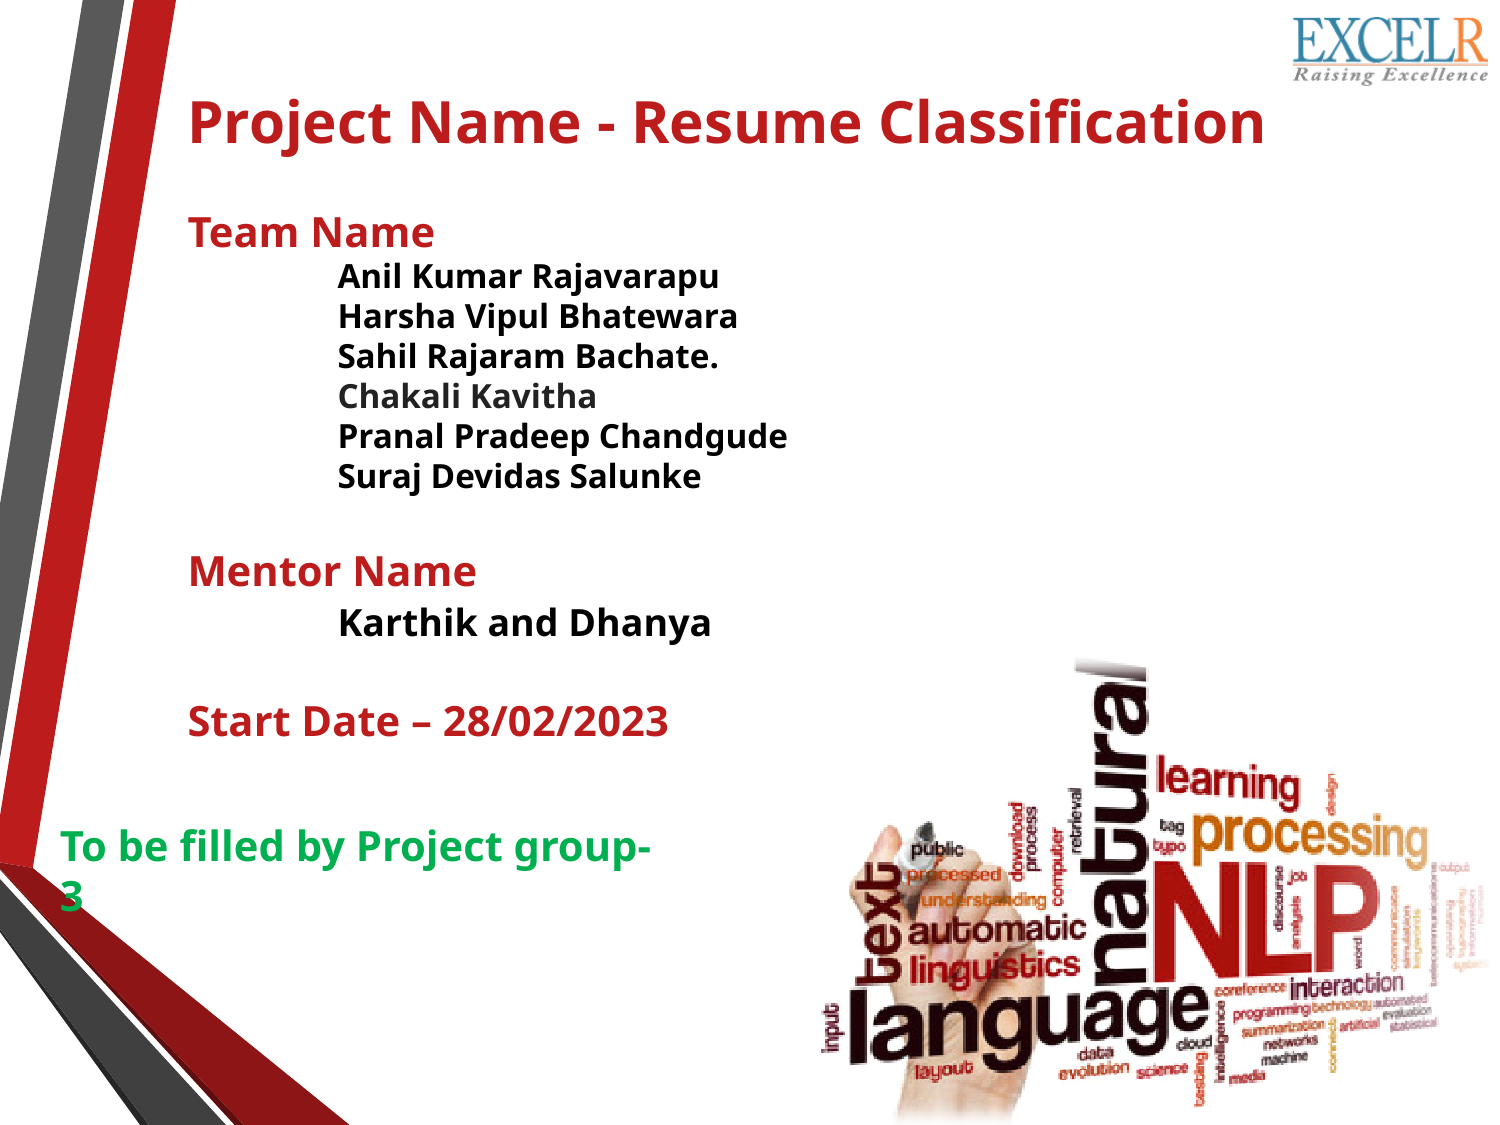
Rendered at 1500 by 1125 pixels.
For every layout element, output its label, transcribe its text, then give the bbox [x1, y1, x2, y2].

text_box Project Name - Resume Classification Team Name Anil Kumar Rajavarapu Harsha Vipul Bhatewara Sahil Rajaram Bachate. Chakali Kavitha Pranal Pradeep Chandgude Suraj Devidas Salunke Mentor Name Karthik and Dhanya Start Date – 28/02/2023 [187, 85, 1488, 878]
picture [1293, 17, 1488, 86]
picture [795, 658, 1498, 1125]
text_box To be filled by Project group-3 [44, 812, 682, 928]
